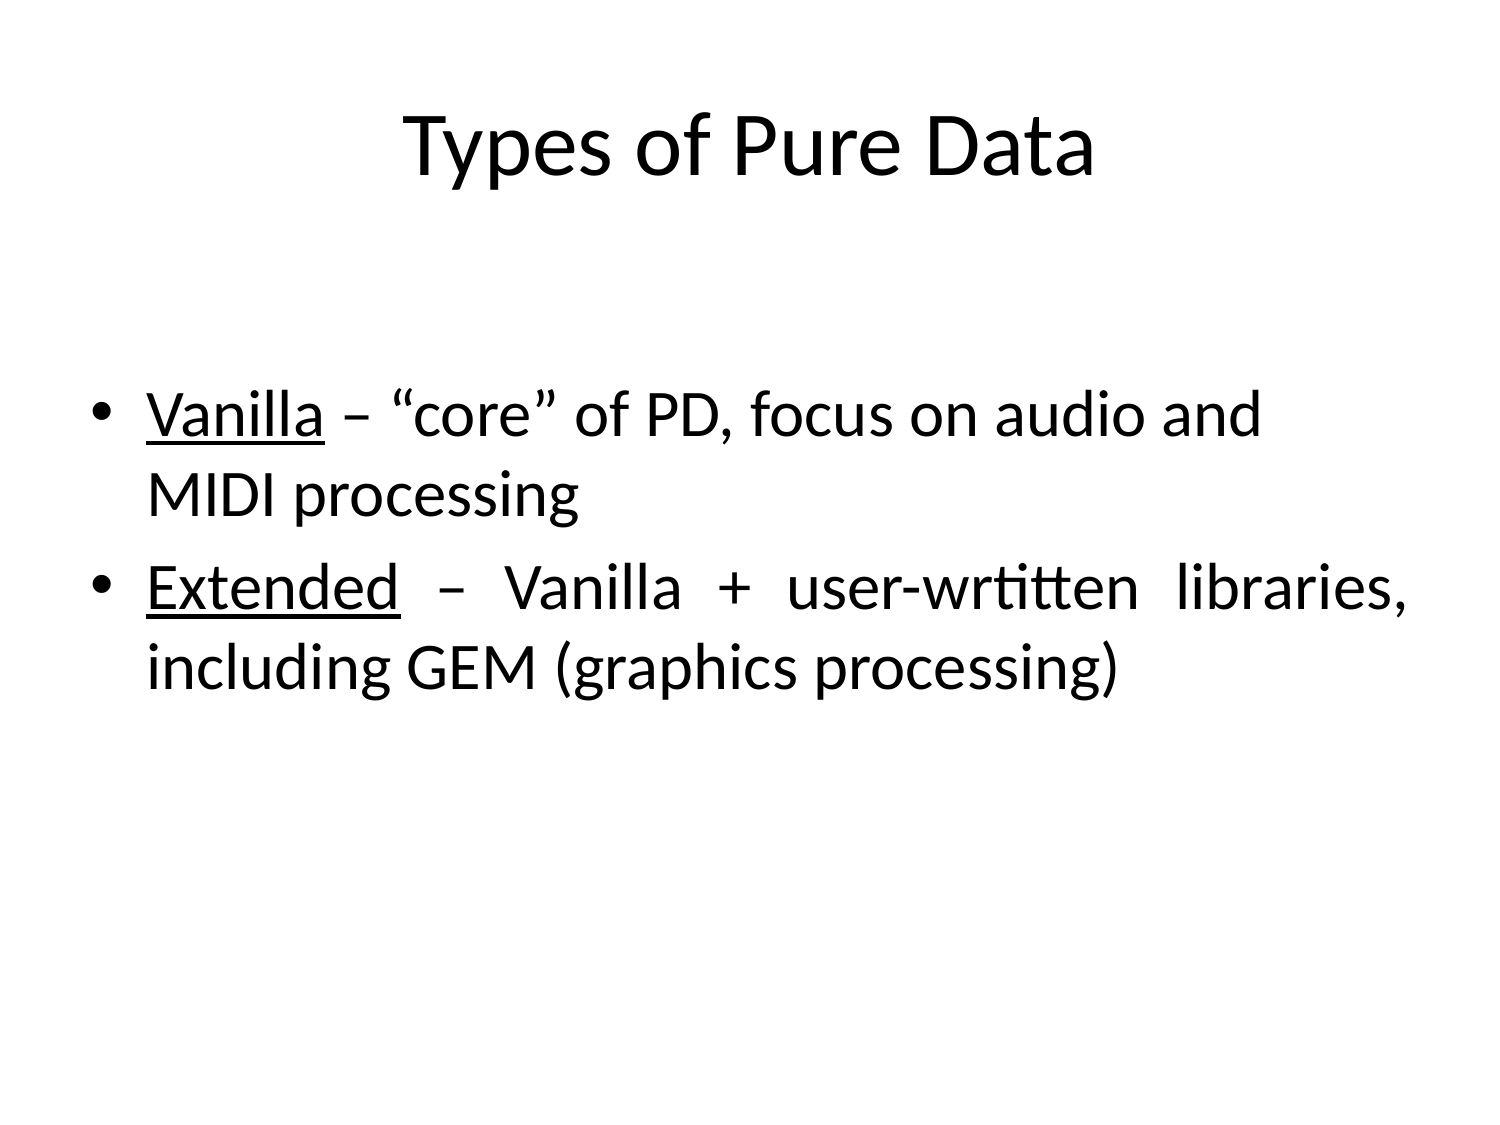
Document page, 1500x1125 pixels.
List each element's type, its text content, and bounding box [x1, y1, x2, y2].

title Types of Pure Data [75, 45, 1425, 233]
list Vanilla – “core” of PD, focus on audio and MIDI processing Extended – Vanilla + user-wrtitten libraries, including GEM (graphics processing) [75, 362, 1425, 800]
